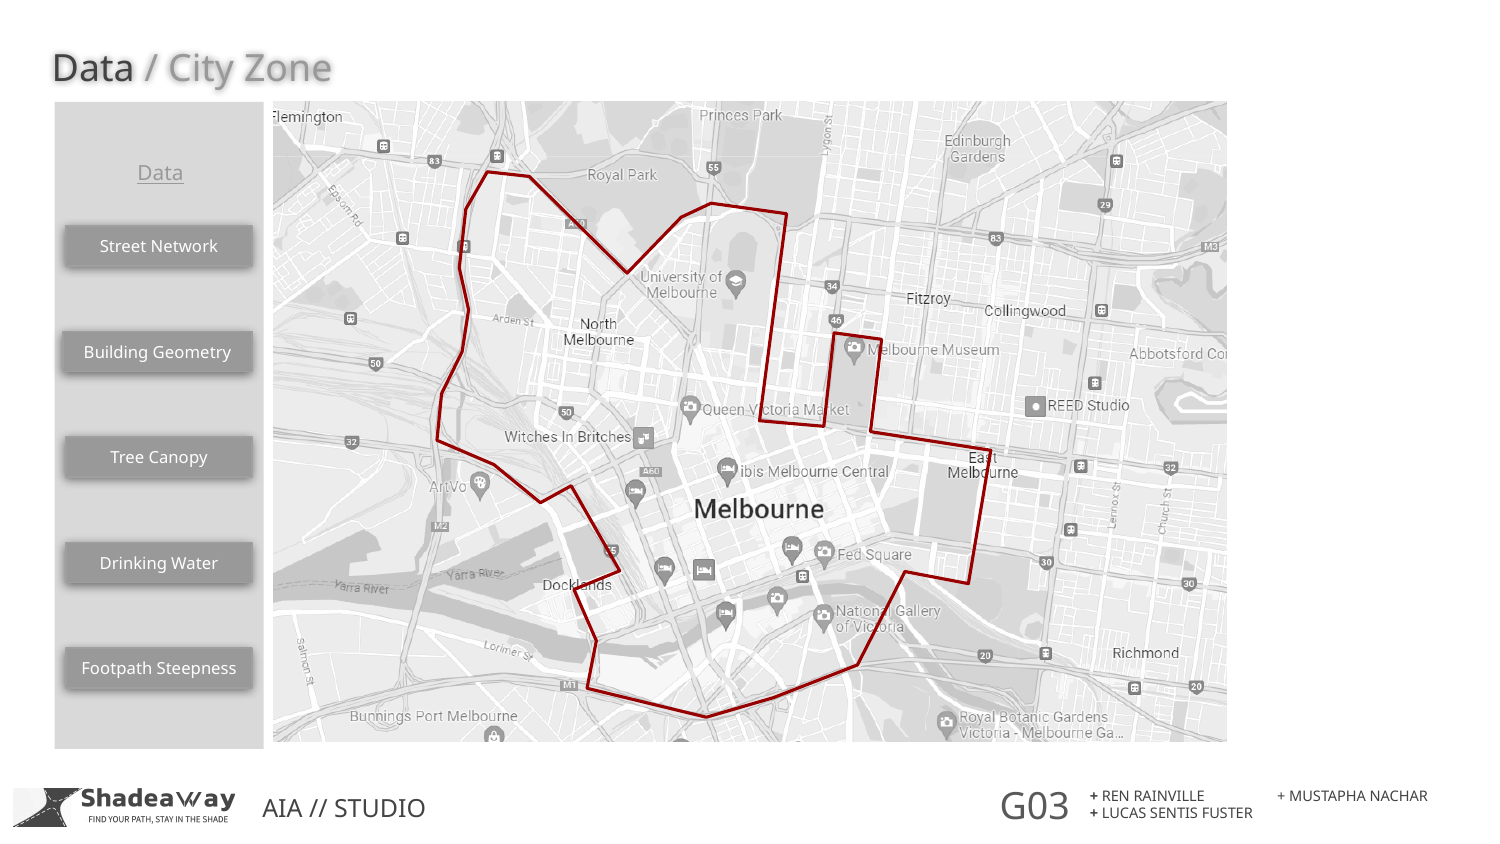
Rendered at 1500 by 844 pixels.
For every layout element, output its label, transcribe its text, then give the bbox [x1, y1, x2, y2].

text_box Data / City Zone [36, 29, 391, 115]
picture [272, 101, 1227, 743]
text_box Building Geometry [63, 331, 252, 372]
text_box Tree Canopy [66, 436, 252, 477]
text_box [54, 123, 264, 749]
text_box Footpath Steepness [66, 648, 252, 689]
table_cell 144.9651714 [13, 788, 235, 827]
text_box Drinking Water [66, 542, 252, 583]
text_box Data [66, 145, 255, 225]
text_box Street Network [66, 225, 252, 266]
